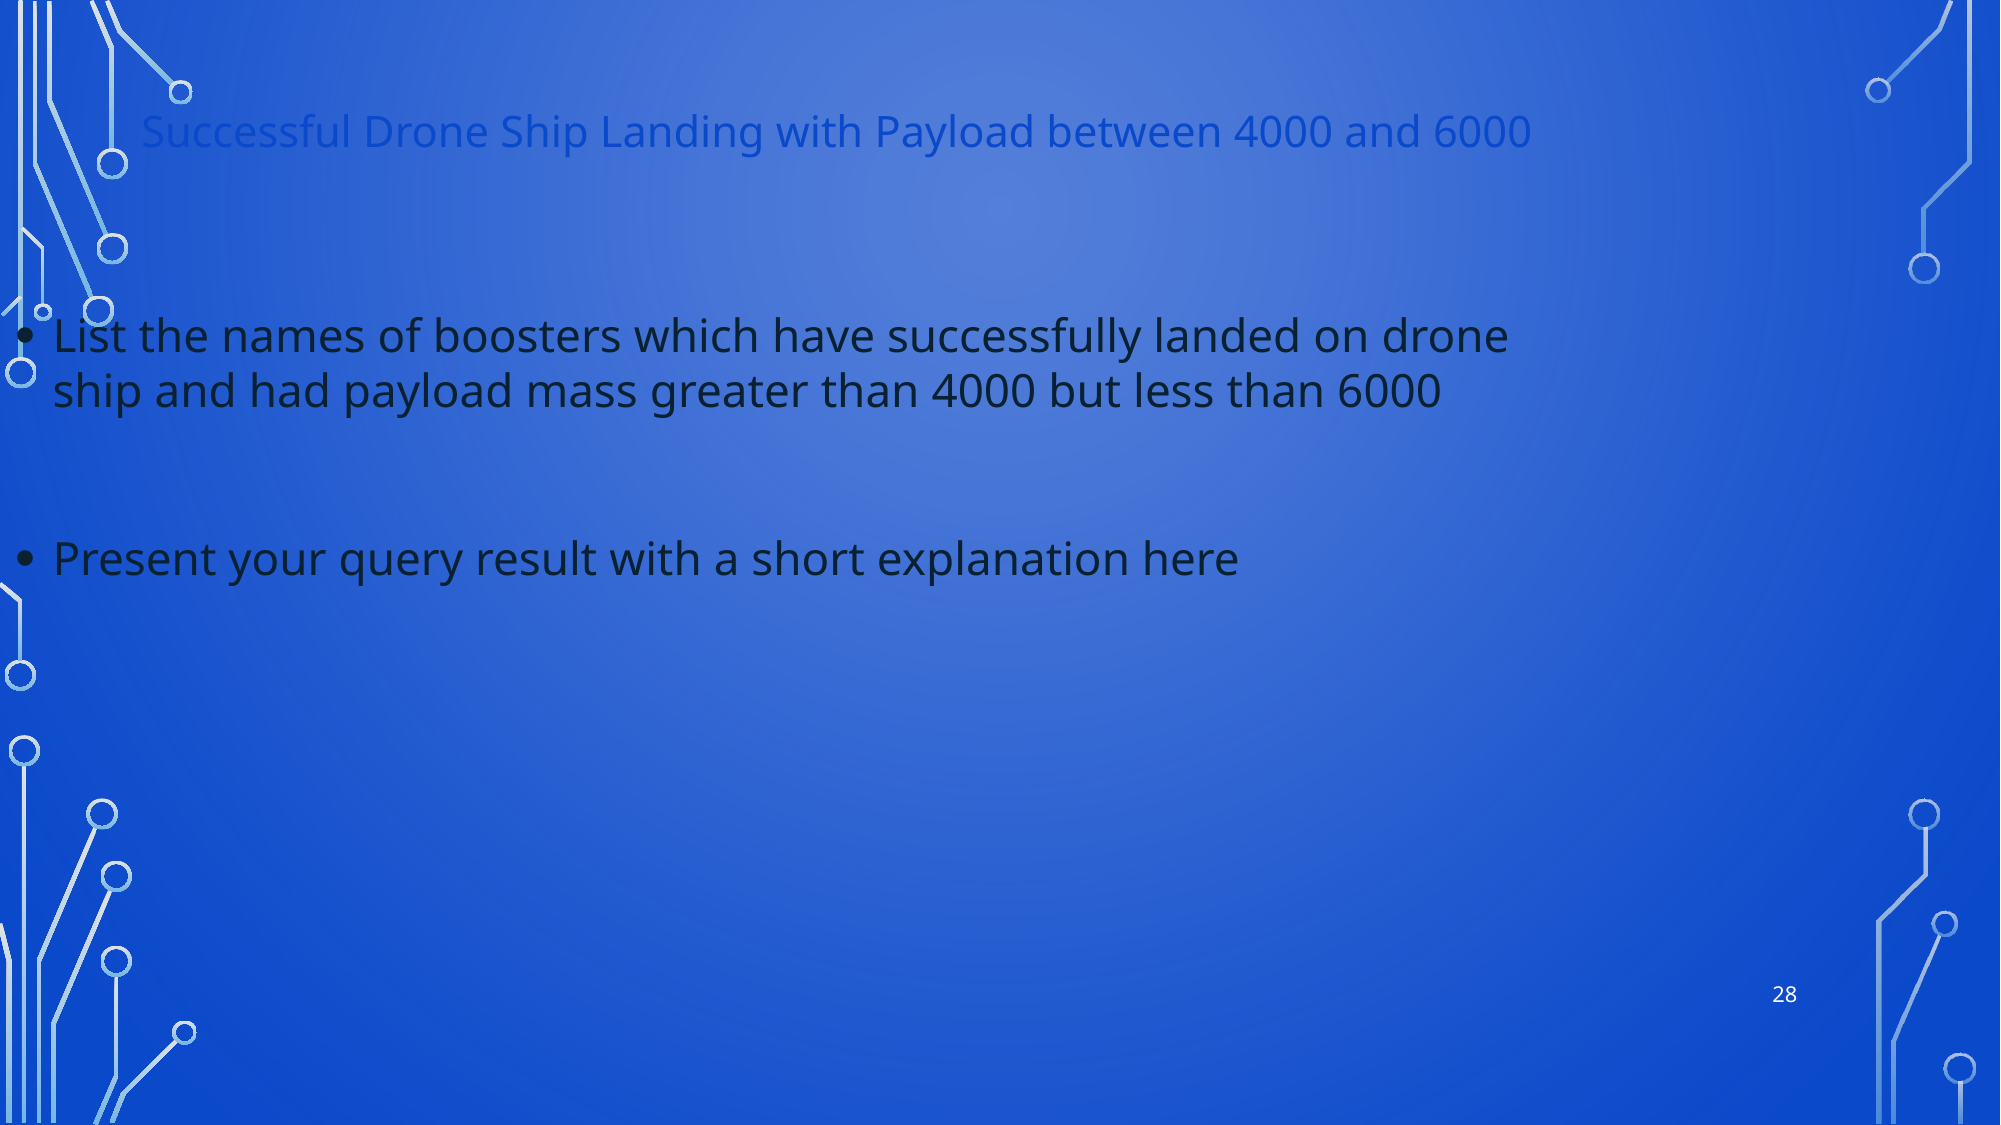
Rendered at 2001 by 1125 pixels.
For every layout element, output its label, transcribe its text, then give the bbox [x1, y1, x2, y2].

slide_number 28 [1685, 965, 1813, 1025]
list List the names of boosters which have successfully landed on drone ship and had payload mass greater than 4000 but less than 6000 Present your query result with a short explanation here [0, 299, 1599, 1014]
text_box Successful Drone Ship Landing with Payload between 4000 and 6000 [126, 88, 1852, 179]
